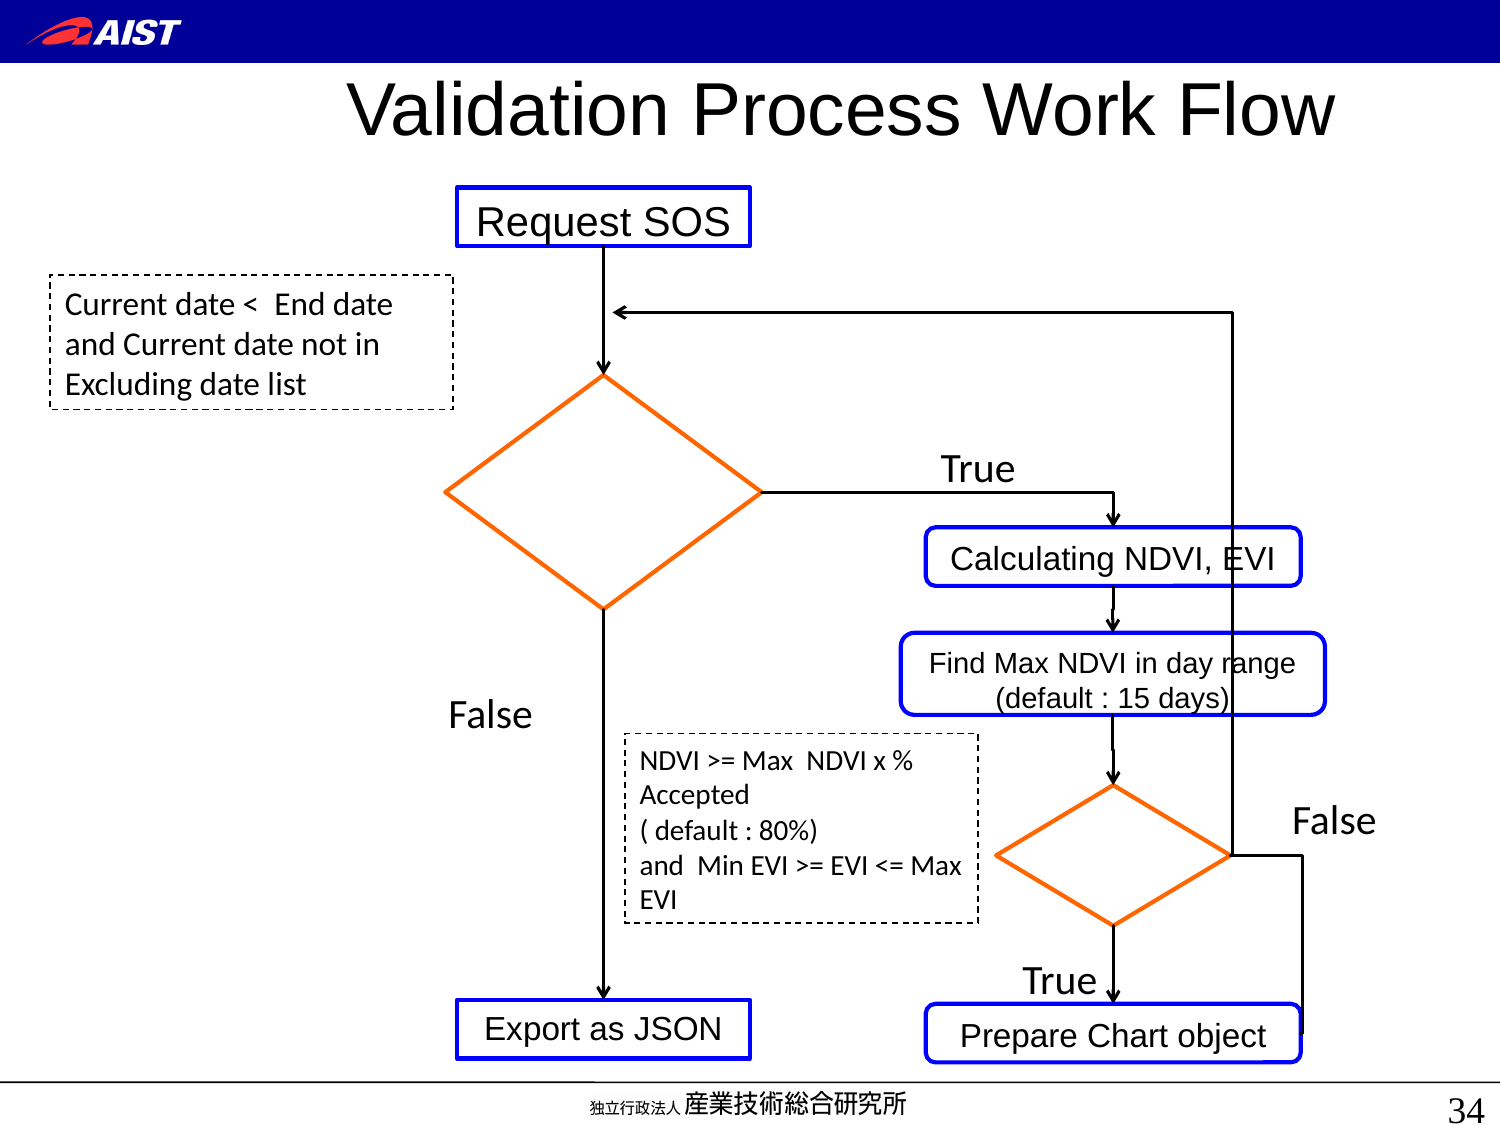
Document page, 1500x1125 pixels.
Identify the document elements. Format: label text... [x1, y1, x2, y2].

picture [590, 1091, 906, 1115]
text_box Prepare Chart object [923, 1001, 1303, 1065]
text_box Export as JSON [455, 998, 752, 1061]
title Validation Process Work Flow [257, 11, 1426, 200]
text_box Request SOS [455, 185, 752, 248]
text_box NDVI >= Max NDVI x % Accepted ( default : 80%) and Min EVI >= EVI <= Max EVI [624, 864, 979, 924]
text_box Find Max NDVI in day range (default : 15 days) [1235, 630, 1328, 717]
text_box False [1277, 785, 1407, 850]
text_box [612, 312, 1231, 856]
text_box [1006, 864, 1221, 928]
picture [0, 0, 1500, 63]
text_box Calculating NDVI, EVI [1235, 525, 1303, 588]
text_box True [1007, 945, 1137, 1011]
text_box Current date < End date and Current date not in Excluding date list [49, 274, 454, 410]
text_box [1230, 855, 1302, 1034]
slide_number 34 [1149, 1078, 1500, 1125]
text_box [443, 373, 607, 611]
text_box False [433, 679, 563, 745]
